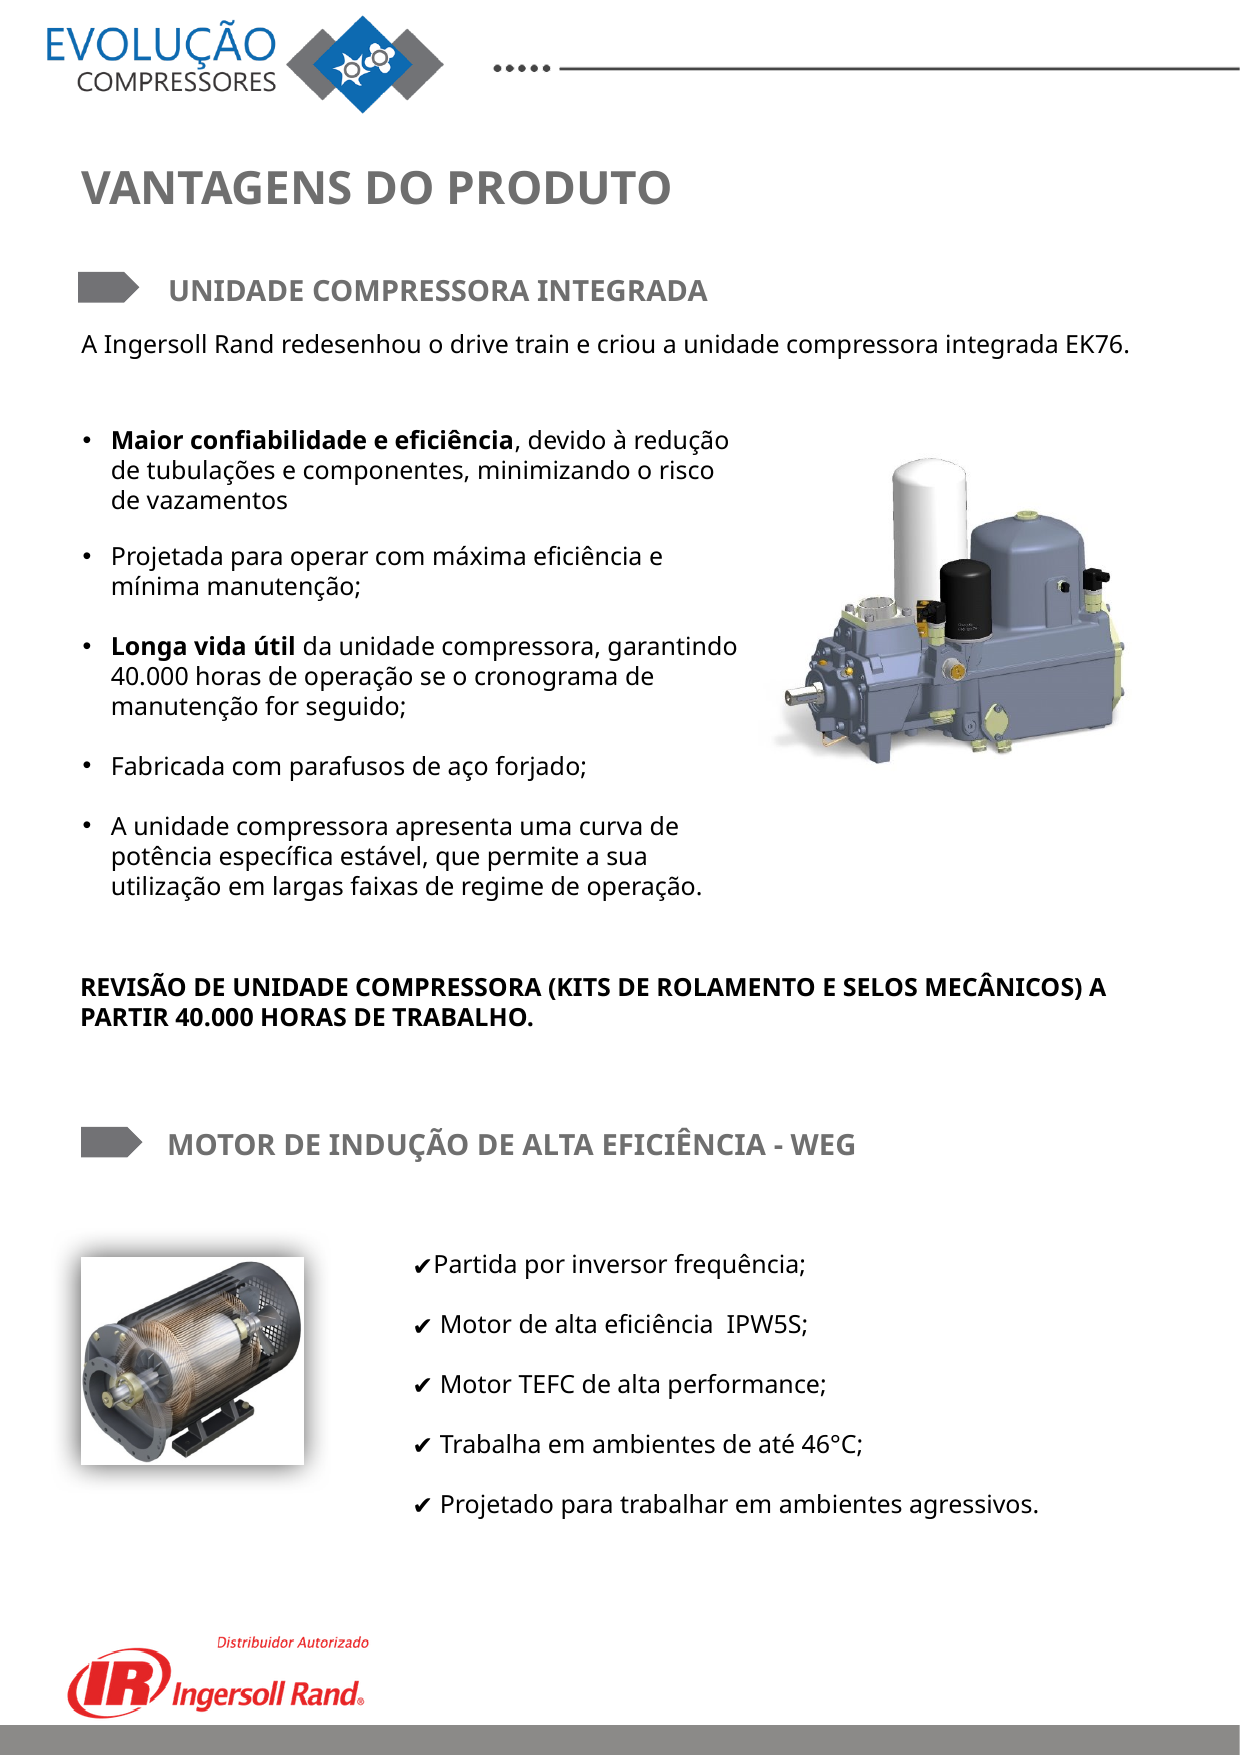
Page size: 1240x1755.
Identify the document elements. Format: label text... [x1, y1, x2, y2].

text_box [0, 1714, 1240, 1755]
text_box UNIDADE COMPRESSORA INTEGRADA [168, 266, 1197, 308]
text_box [80, 1126, 143, 1158]
text_box A Ingersoll Rand redesenhou o drive train e criou a unidade compressora integrada EK76. [66, 321, 1166, 366]
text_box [77, 271, 140, 303]
text_box MOTOR DE INDUÇÃO DE ALTA EFICIÊNCIA - WEG [167, 1120, 1196, 1162]
picture [80, 1257, 304, 1466]
text_box [24, 1595, 413, 1712]
picture [758, 453, 1132, 773]
picture [0, 0, 1240, 119]
text_box REVISÃO DE UNIDADE COMPRESSORA (KITS DE ROLAMENTO E SELOS MECÂNICOS) A PARTIR 40.000 HORAS DE TRABALHO. [65, 964, 1132, 1040]
text_box Partida por inversor frequência; Motor de alta eficiência IPW5S; Motor TEFC de alta performance; Trabalha em ambientes de até 46°C; Projetado para trabalhar em ambientes agressivos. [397, 1241, 1105, 1526]
text_box VANTAGENS DO PRODUTO [81, 149, 838, 214]
text_box Maior confiabilidade e eficiência, devido à redução de tubulações e componentes, minimizando o risco de vazamentos Projetada para operar com máxima eficiência e mínima manutenção; Longa vida útil da unidade compressora, garantindo 40.000 horas de operação se o cronograma de manutenção for seguido; Fabricada com parafusos de aço forjado; A unidade compressora apresenta uma curva de potência específica estável, que permite a sua utilização em largas faixas de regime de operação. [67, 366, 756, 908]
